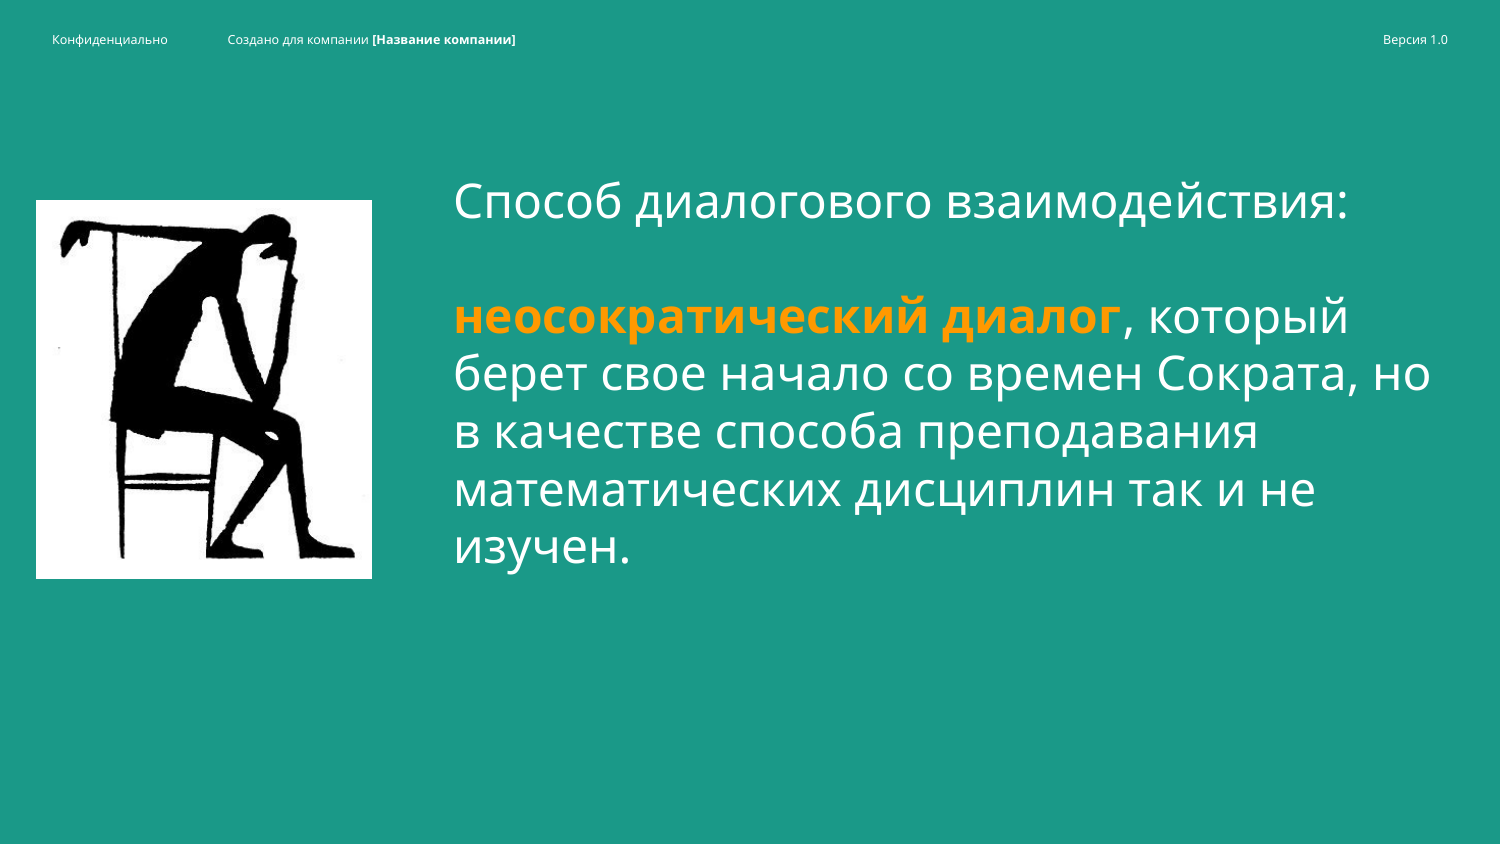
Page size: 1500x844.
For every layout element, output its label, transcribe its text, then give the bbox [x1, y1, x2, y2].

picture [36, 200, 373, 579]
title Способ диалогового взаимодействия: неосократический диалог, который берет свое начало со времен Сократа, но в качестве способа преподавания математических дисциплин так и не изучен. [438, 155, 1463, 739]
text_box [377, 351, 1349, 416]
